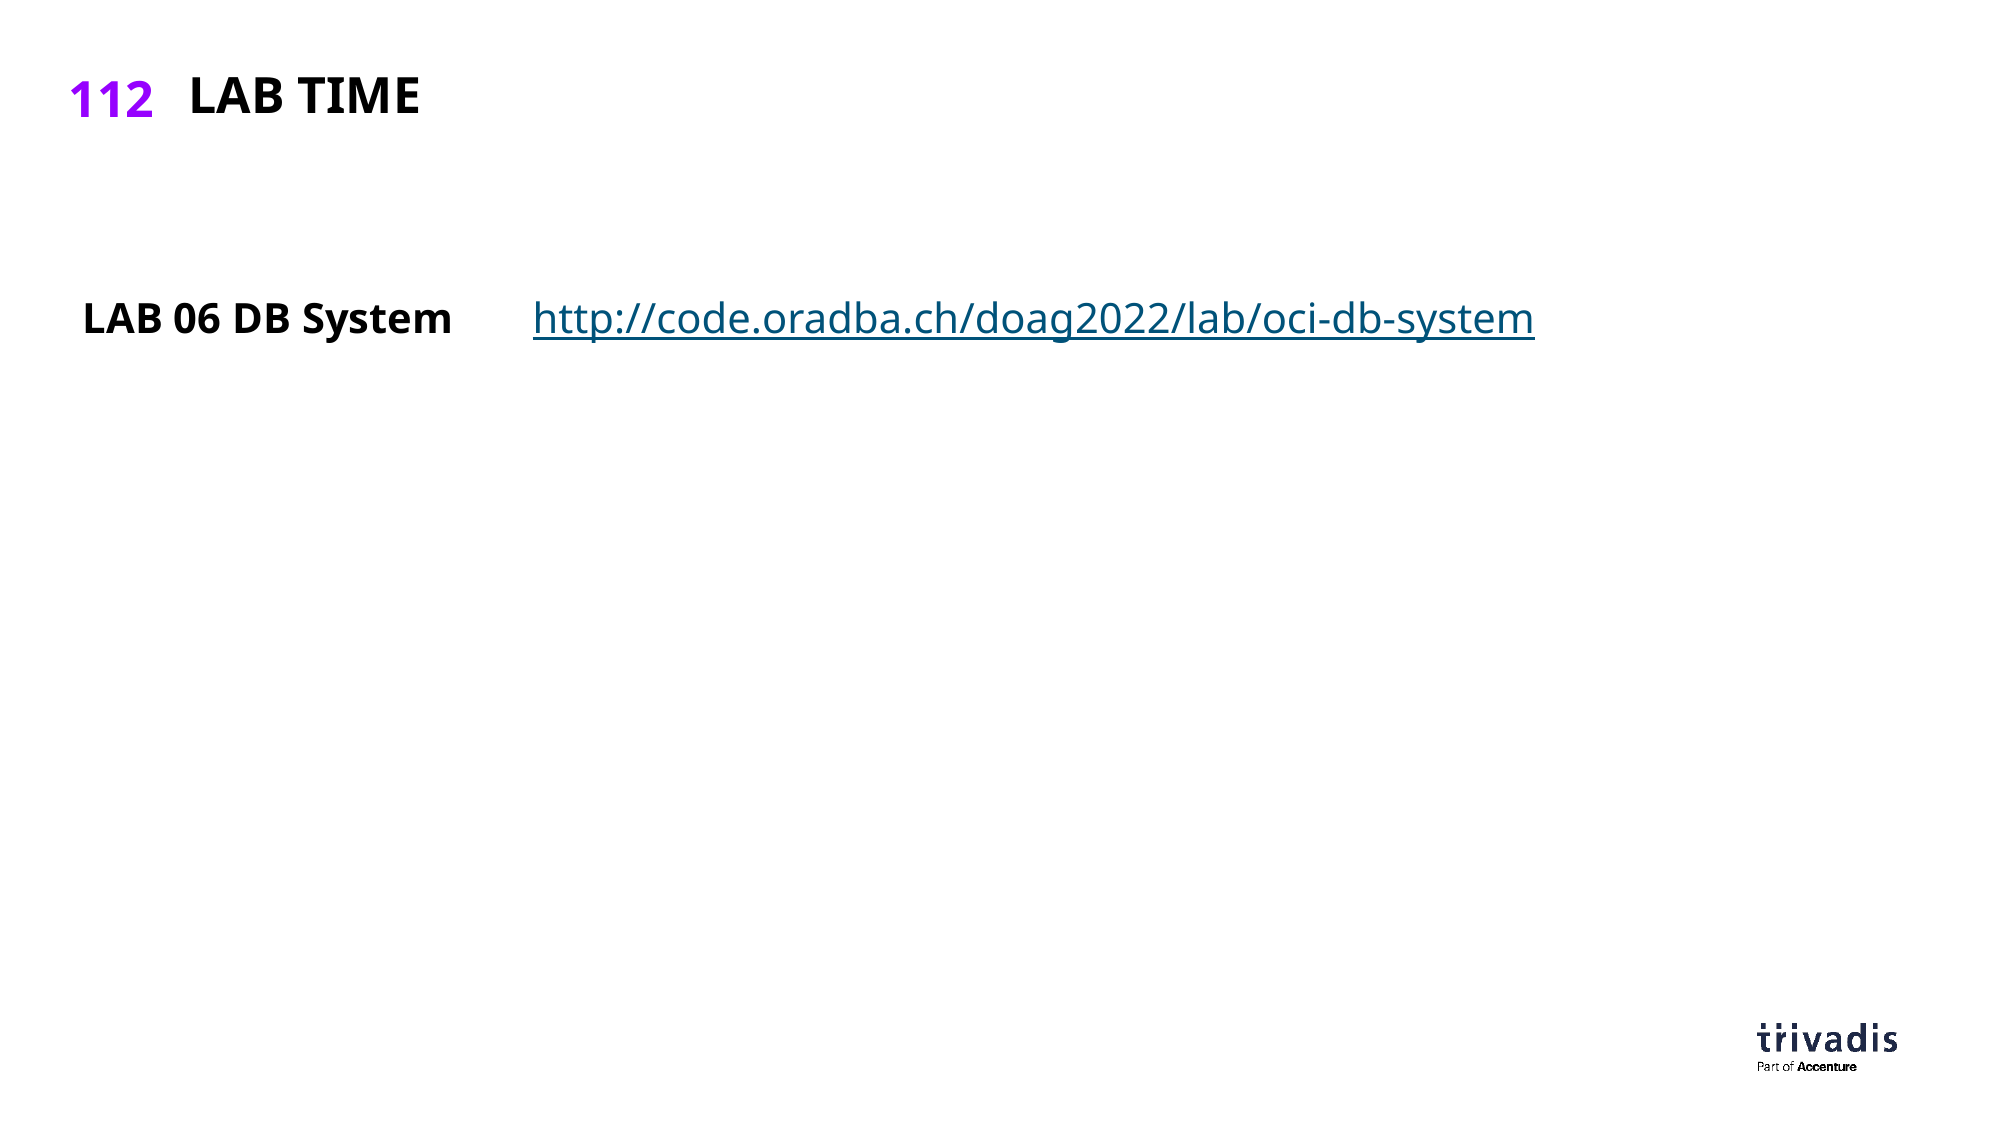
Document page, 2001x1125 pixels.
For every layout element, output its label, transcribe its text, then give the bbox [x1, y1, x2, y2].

list LAB 06 DB System http://code.oradba.ch/doag2022/lab/oci-db-system [65, 284, 1933, 1062]
title Lab Time [170, 63, 1933, 136]
picture [1757, 1062, 1897, 1071]
